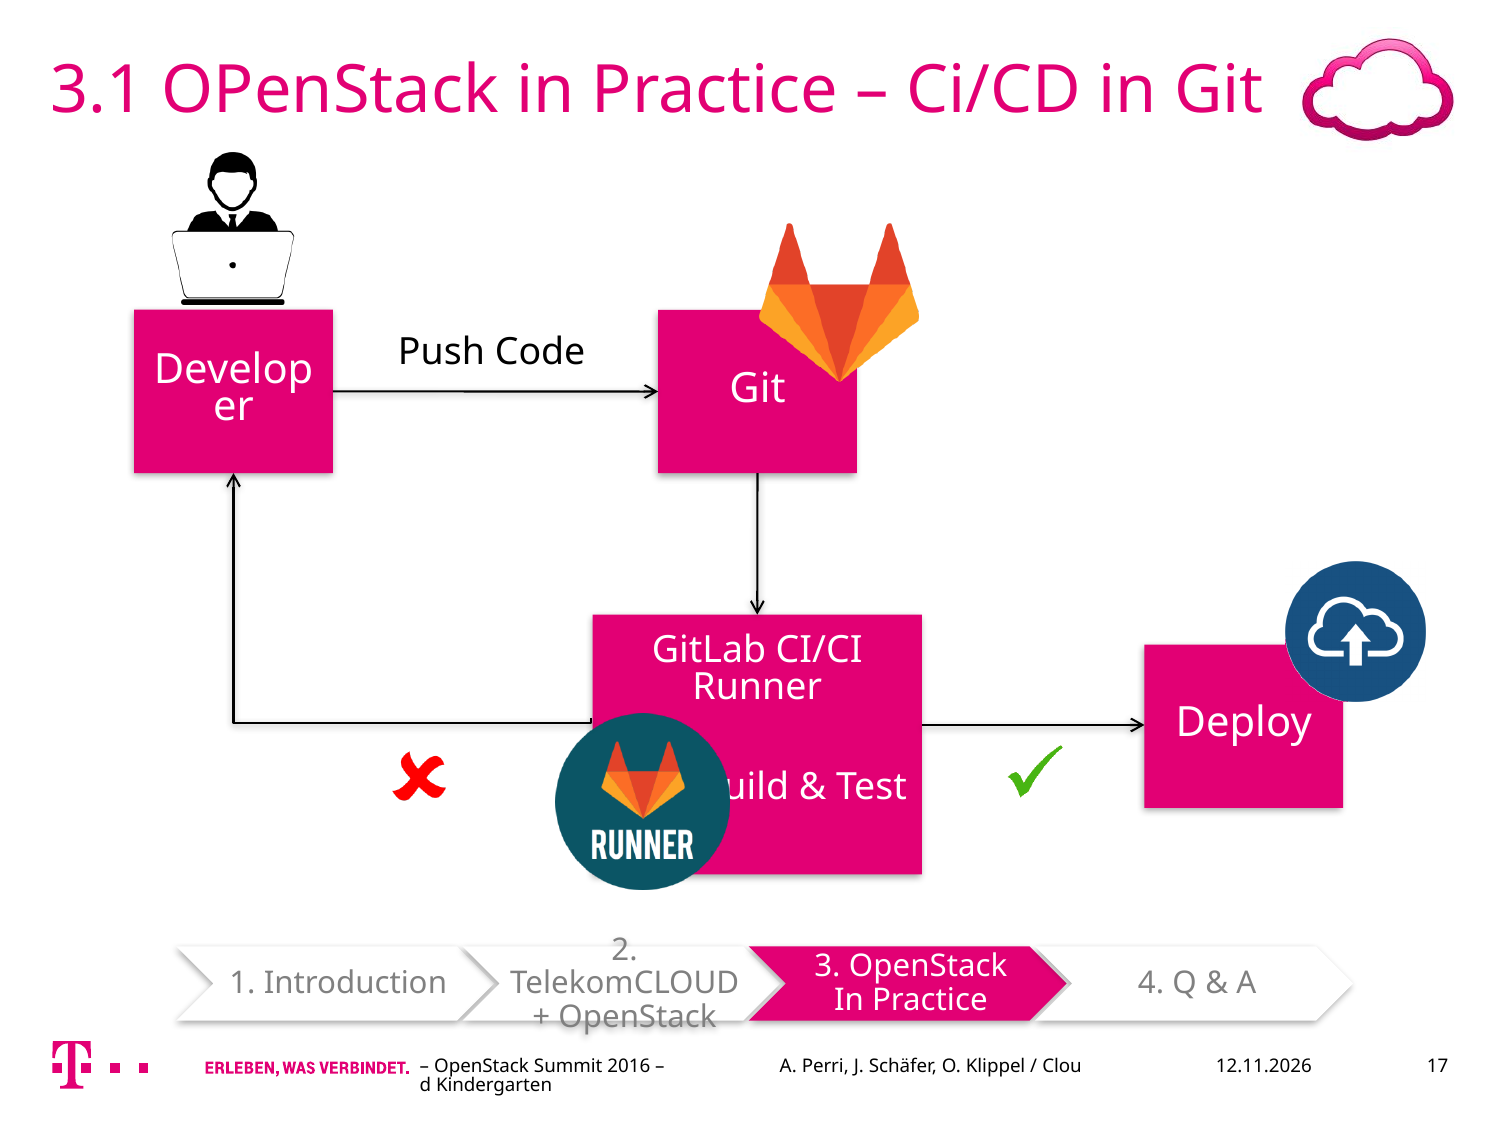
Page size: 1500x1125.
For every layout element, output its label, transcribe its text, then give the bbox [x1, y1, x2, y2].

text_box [233, 472, 592, 719]
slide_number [1115, 1054, 1400, 1078]
text_box Deploy [1144, 644, 1344, 809]
text_box Developer [133, 309, 334, 474]
picture [145, 138, 321, 314]
picture [1283, 27, 1466, 160]
picture [984, 728, 1079, 824]
picture [759, 222, 919, 382]
text_box Git [657, 309, 858, 474]
footer – OpenStack Summit 2016 – A. Perri, J. Schäfer, O. Klippel / Cloud Kindergarten [419, 1054, 1093, 1078]
title 3.1 OPenStack in Practice – Ci/CD in Git [49, 54, 1278, 128]
slide_number 17 [1400, 1054, 1449, 1078]
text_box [175, 946, 1354, 1021]
picture [1285, 561, 1426, 702]
picture [555, 713, 731, 890]
text_box GitLab CI/CI Runner Build & Test [597, 614, 923, 875]
text_box Push Code [383, 327, 601, 380]
picture [318, 719, 519, 906]
